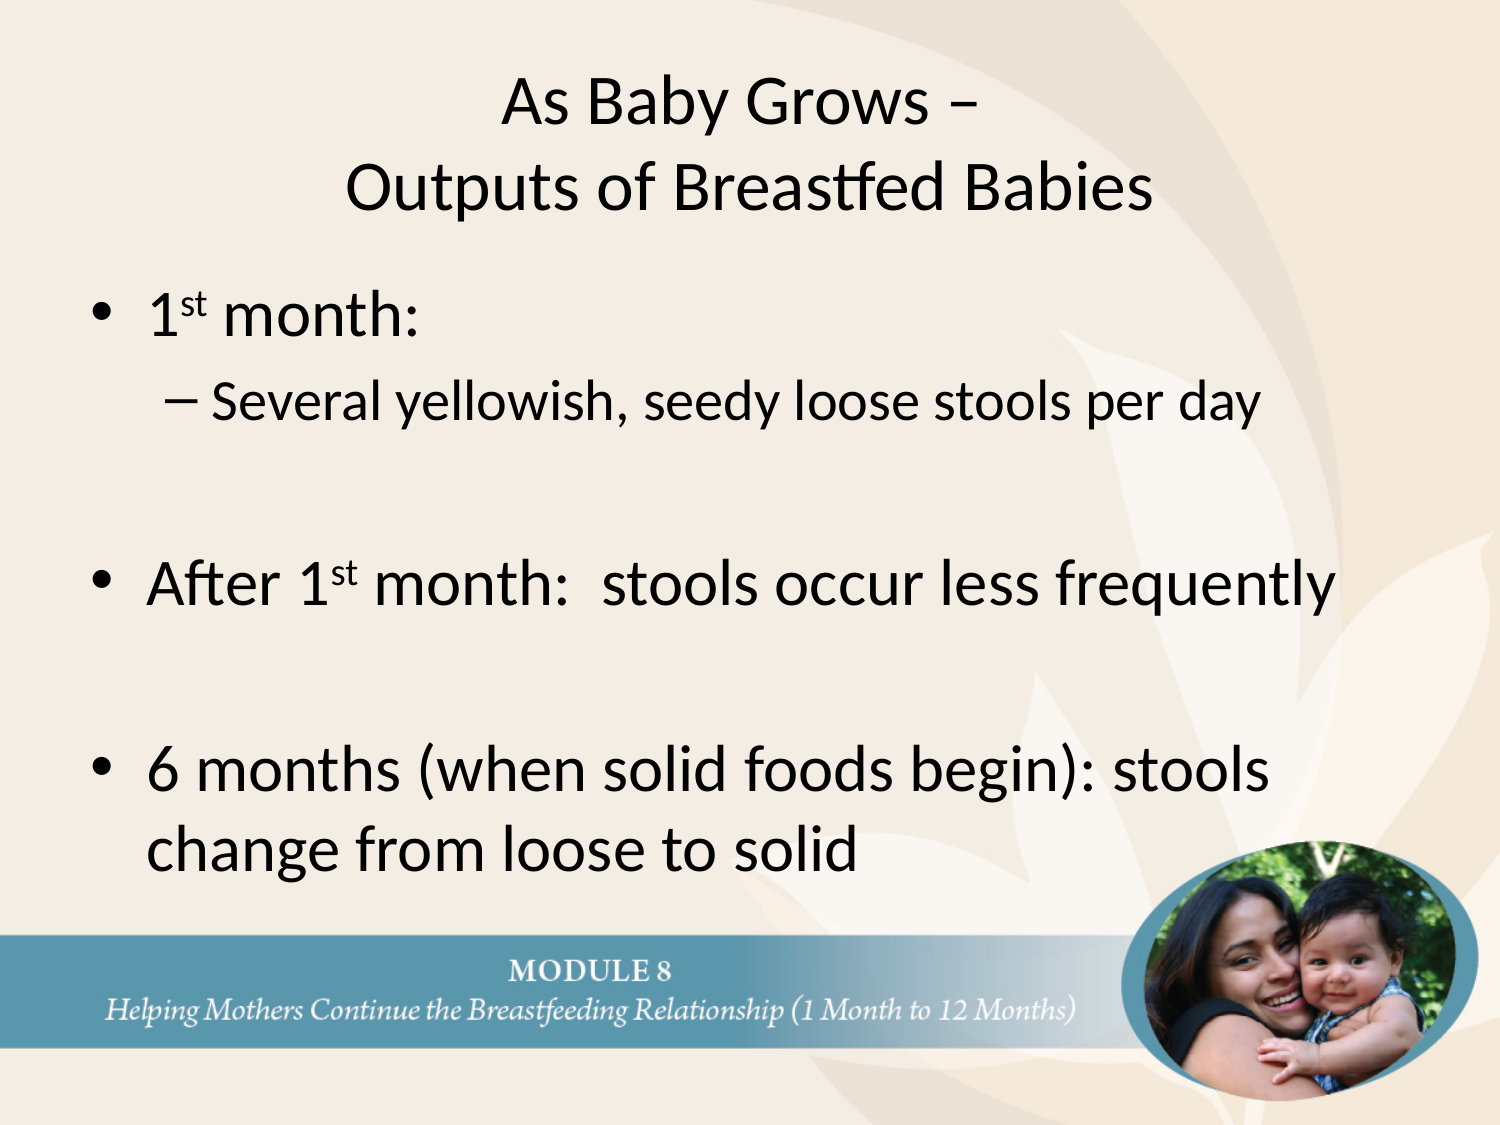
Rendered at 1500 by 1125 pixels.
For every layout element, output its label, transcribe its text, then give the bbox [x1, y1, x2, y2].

list 1st month: Several yellowish, seedy loose stools per day After 1st month: stools occur less frequently 6 months (when solid foods begin): stools change from loose to solid [75, 262, 1425, 1005]
picture [0, 0, 1500, 1125]
title As Baby Grows – Outputs of Breastfed Babies [75, 45, 1425, 233]
